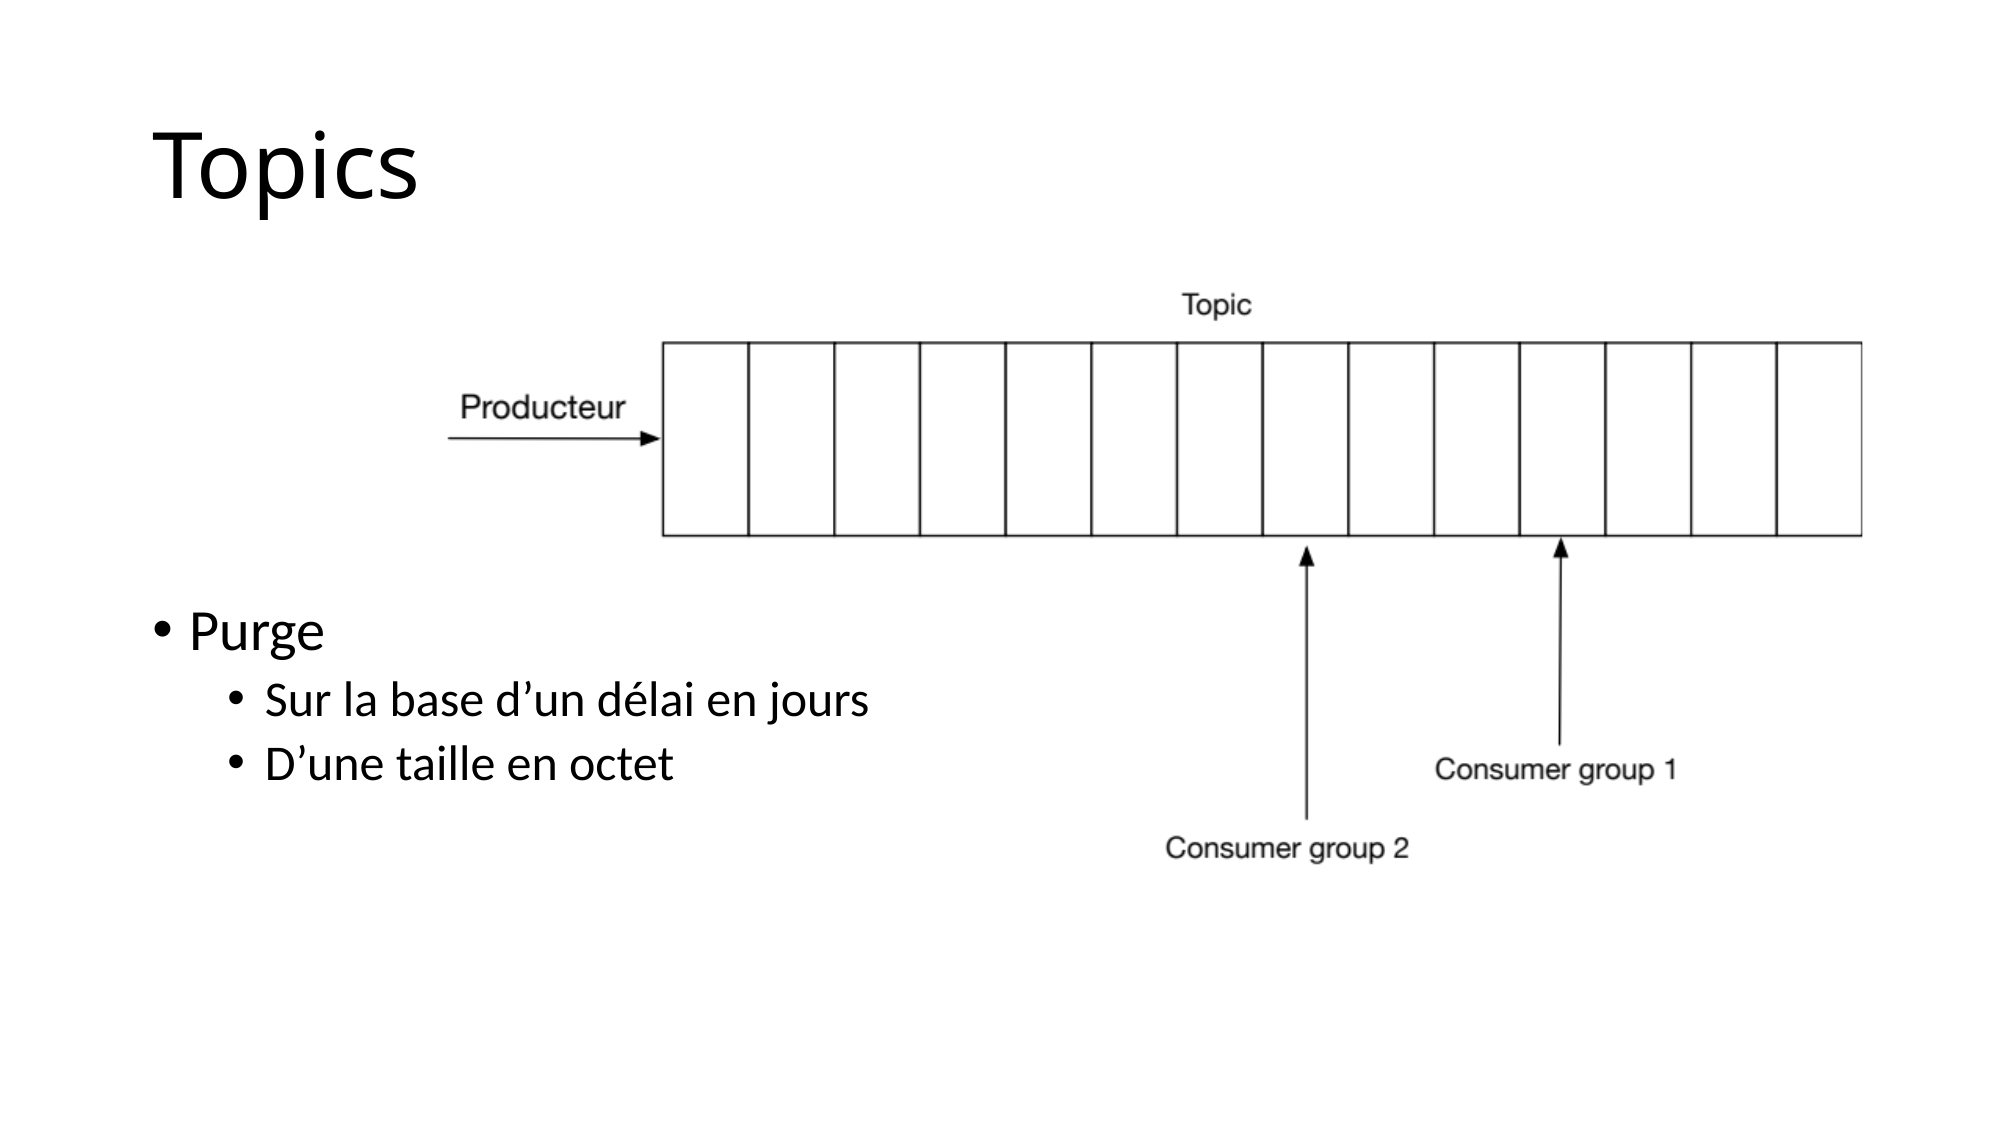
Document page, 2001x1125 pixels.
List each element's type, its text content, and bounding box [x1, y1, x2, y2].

title Topics [137, 59, 1863, 278]
list Purge Sur la base d’un délai en jours D’une taille en octet [137, 592, 445, 874]
picture [445, 277, 1863, 874]
